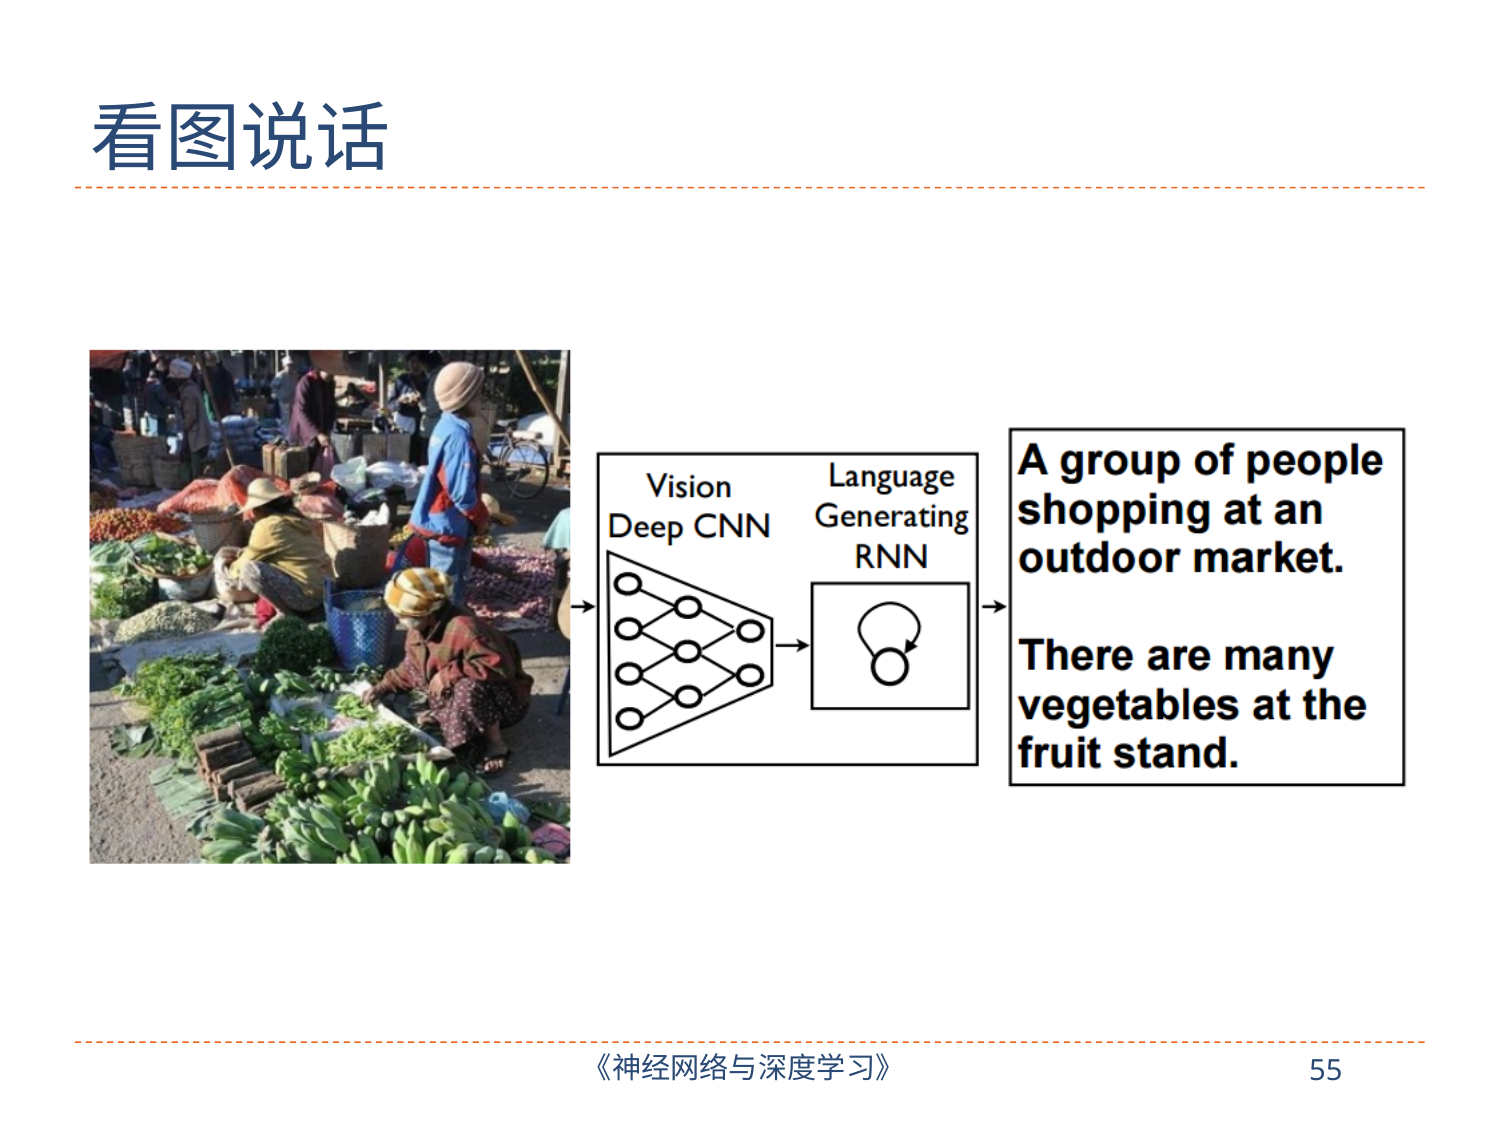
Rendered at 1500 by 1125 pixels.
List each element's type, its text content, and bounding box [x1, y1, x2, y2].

title 看图说话 [75, 24, 1425, 188]
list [74, 318, 1426, 892]
